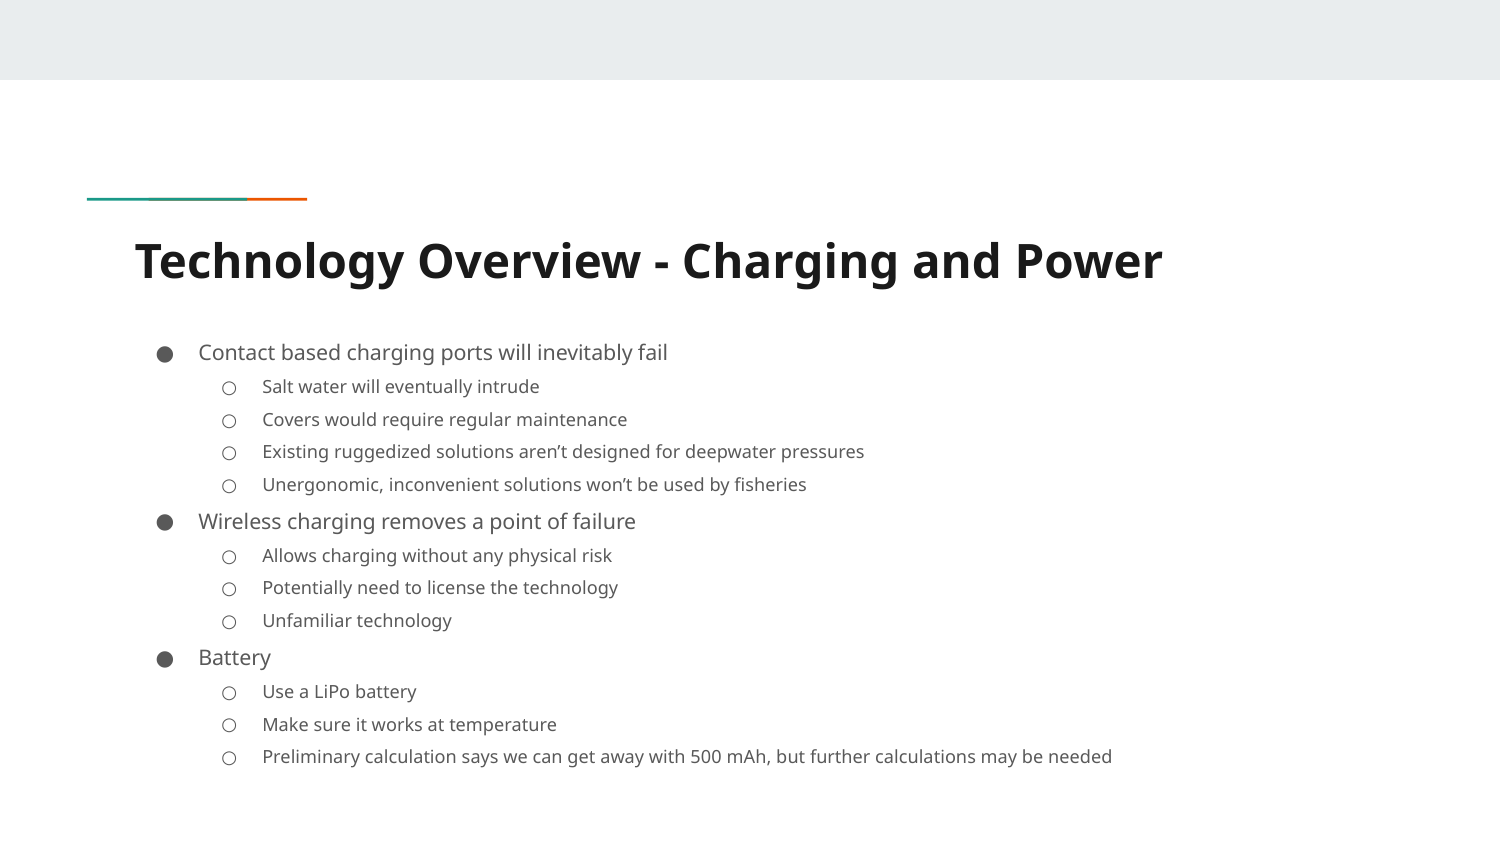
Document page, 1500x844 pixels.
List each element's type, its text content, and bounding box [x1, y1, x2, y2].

title Technology Overview - Charging and Power [119, 216, 1381, 305]
list Contact based charging ports will inevitably fail Salt water will eventually intrude Covers would require regular maintenance Existing ruggedized solutions aren’t designed for deepwater pressures Unergonomic, inconvenient solutions won’t be used by fisheries Wireless charging removes a point of failure Allows charging without any physical risk Potentially need to license the technology Unfamiliar technology Battery Use a LiPo battery Make sure it works at temperature Preliminary calculation says we can get away with 500 mAh, but further calculations may be needed [119, 311, 1381, 785]
